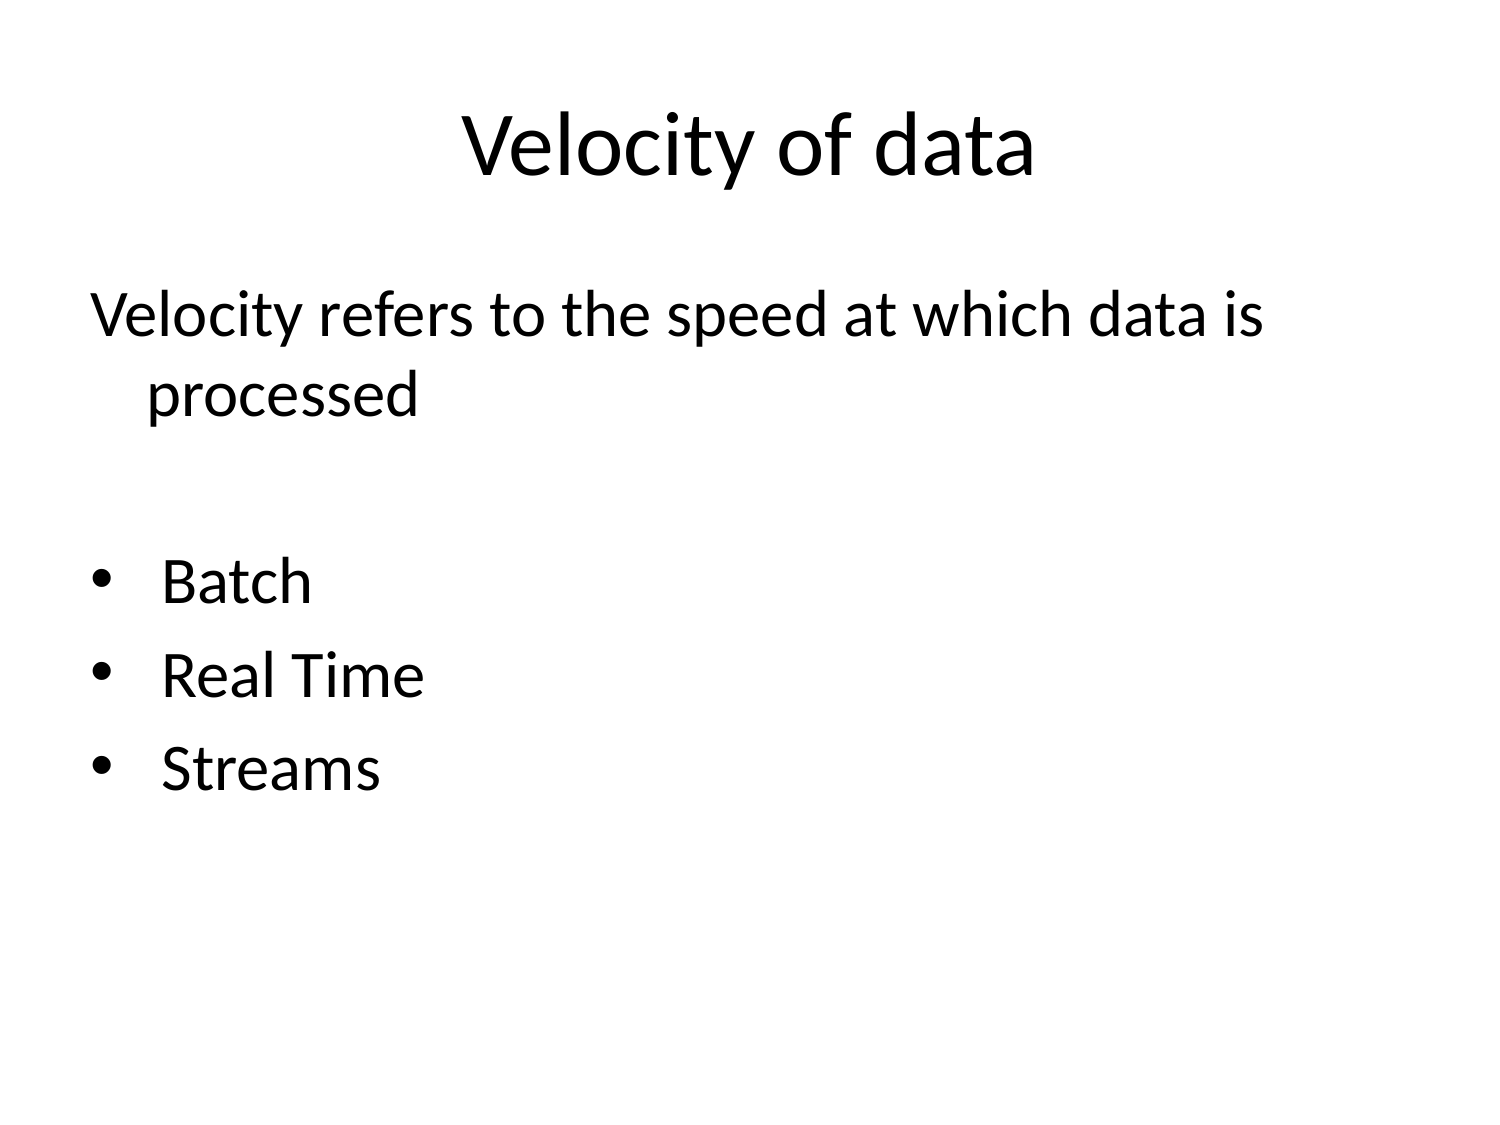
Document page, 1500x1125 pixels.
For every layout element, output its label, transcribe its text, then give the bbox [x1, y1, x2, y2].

title Velocity of data [75, 45, 1425, 233]
list Velocity refers to the speed at which data is processed Batch Real Time Streams [75, 262, 1425, 1005]
